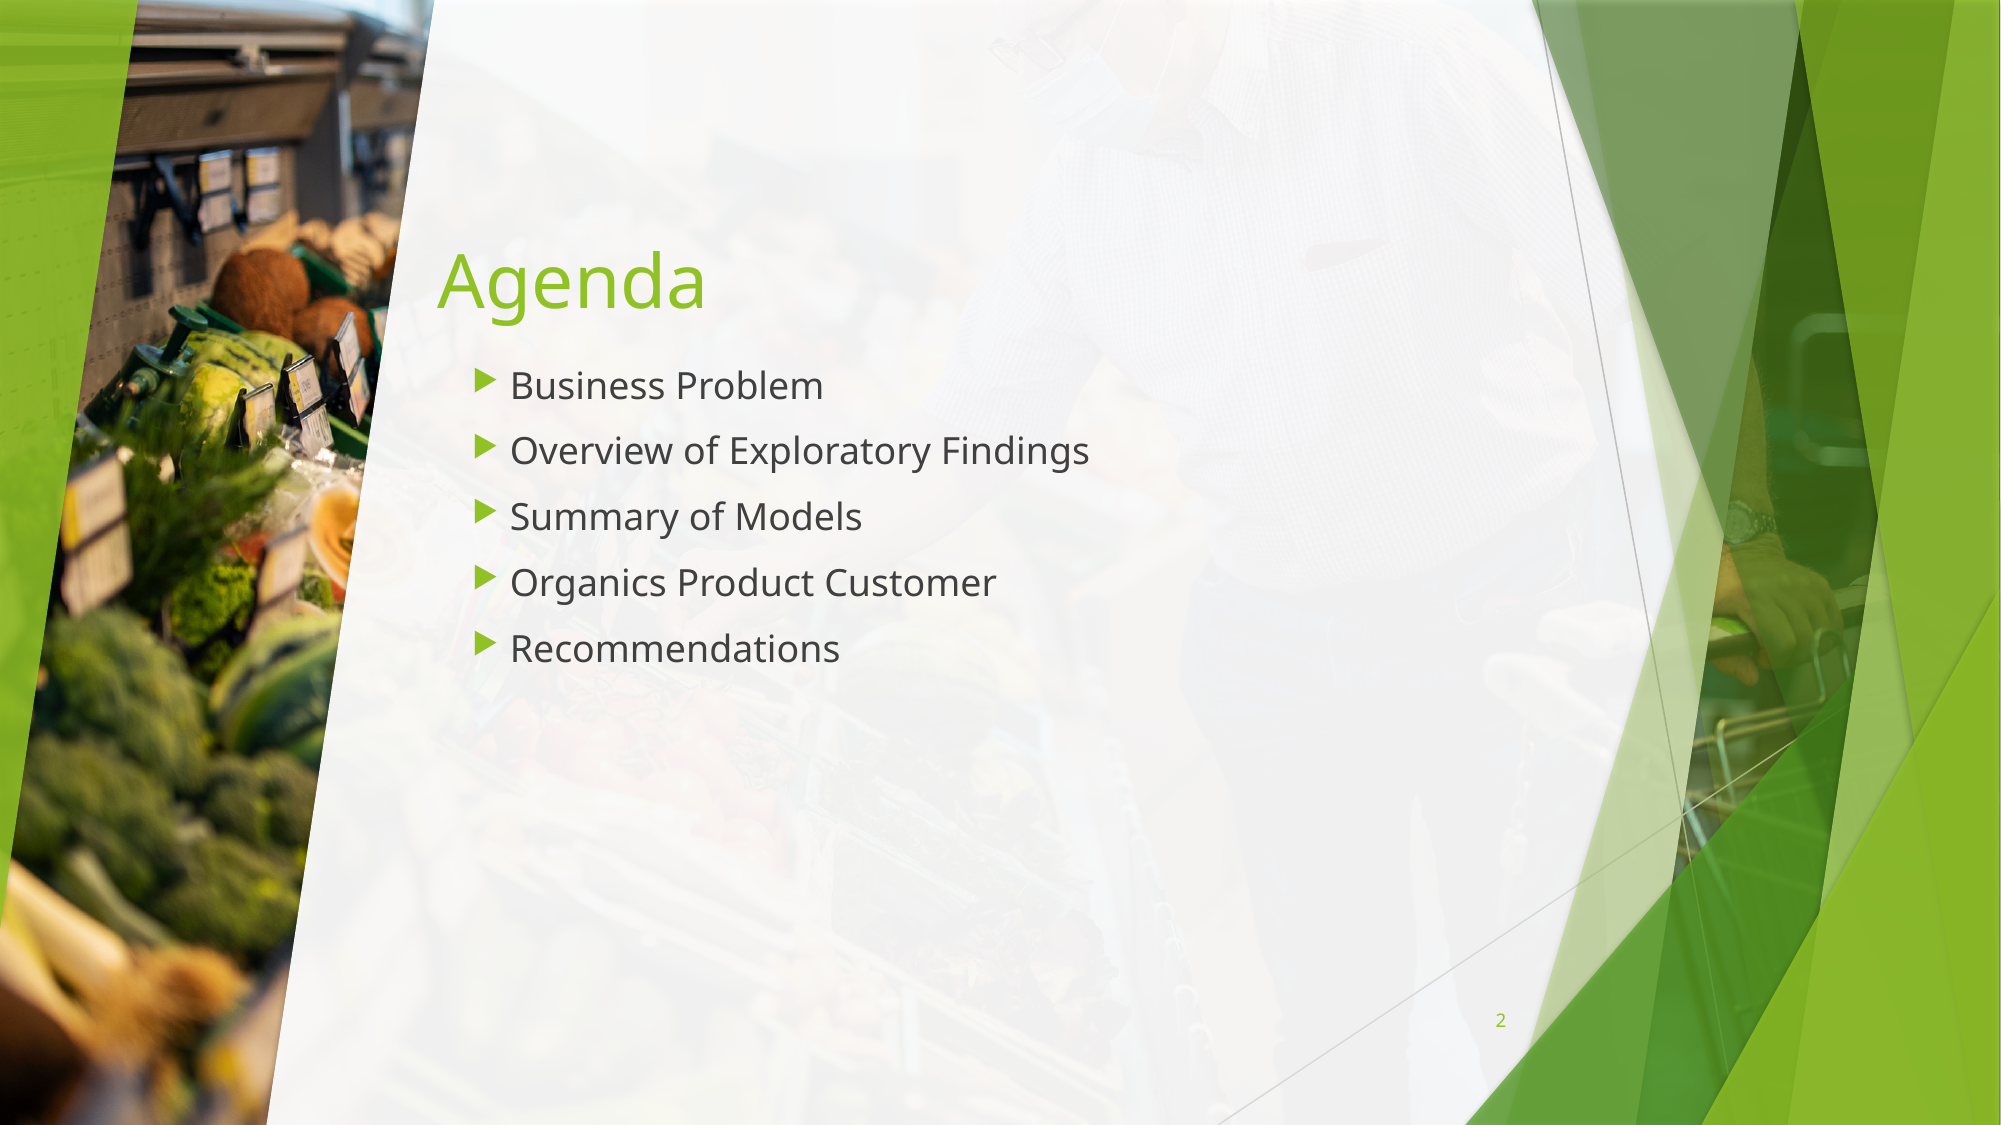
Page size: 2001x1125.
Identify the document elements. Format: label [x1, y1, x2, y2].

text_box [1536, 0, 1738, 602]
text_box [1217, 603, 2000, 1125]
picture [0, 0, 1536, 1125]
picture [1738, 0, 2000, 603]
